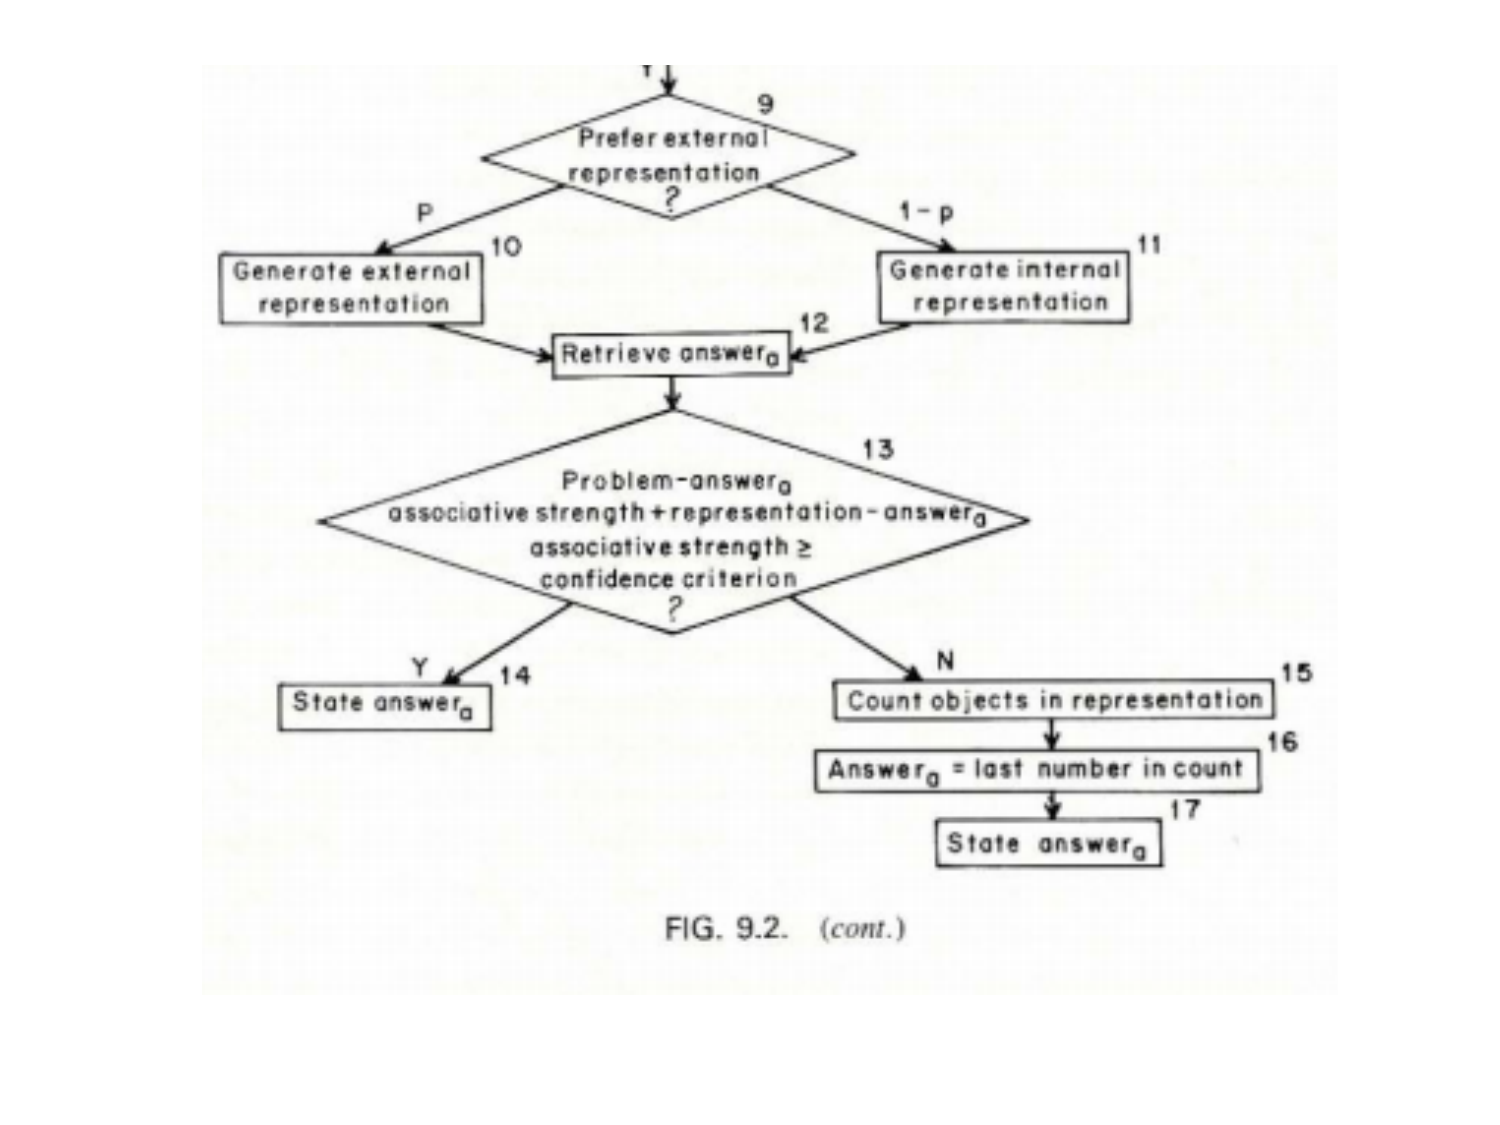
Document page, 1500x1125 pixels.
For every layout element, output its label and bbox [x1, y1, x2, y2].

picture [201, 65, 1338, 995]
